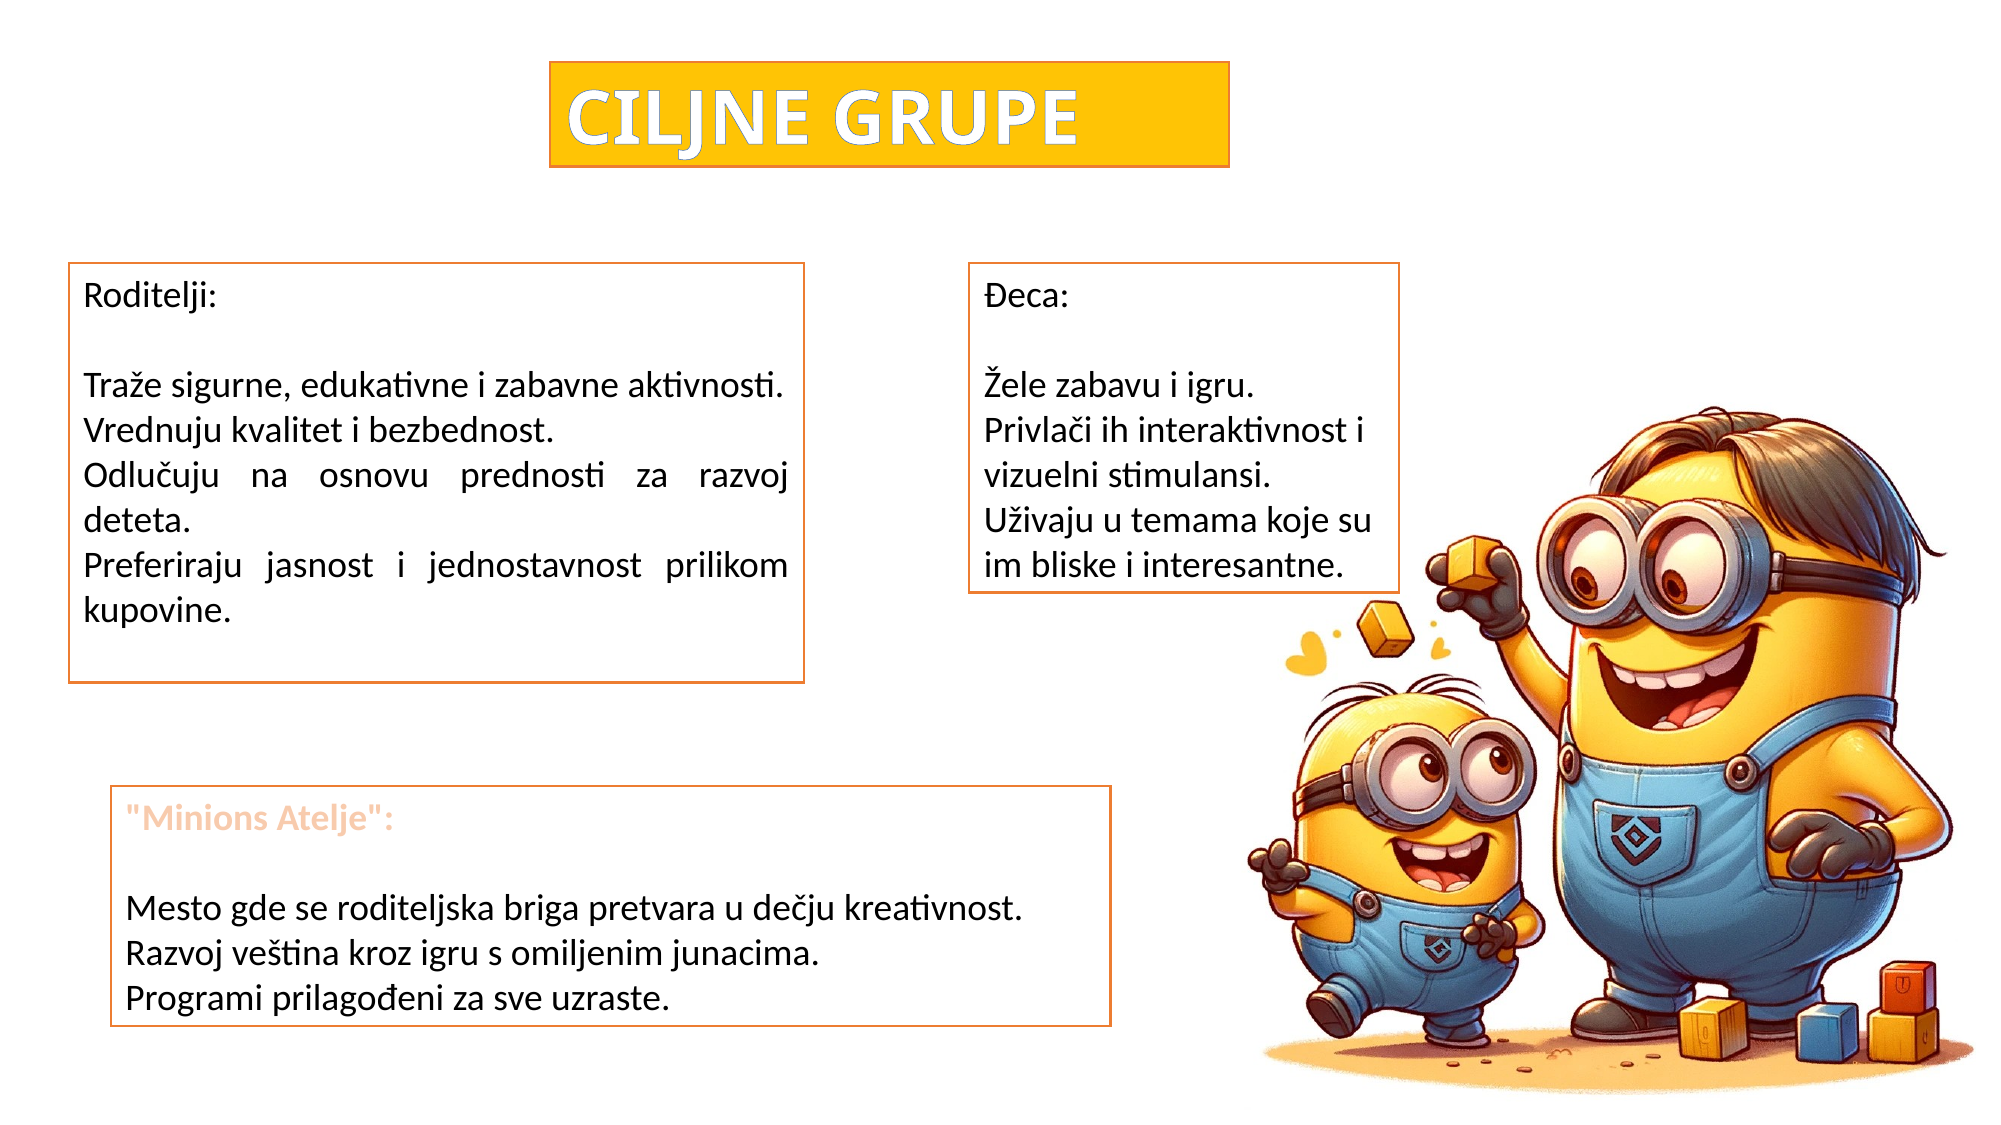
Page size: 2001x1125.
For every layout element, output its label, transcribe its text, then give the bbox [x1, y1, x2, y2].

text_box CILJNE GRUPE [549, 61, 1230, 168]
text_box Đeca: Žele zabavu i igru. Privlači ih interaktivnost i vizuelni stimulansi. Uživaju u temama koje su im bliske i interesantne. [968, 262, 1400, 594]
text_box Roditelji: Traže sigurne, edukativne i zabavne aktivnosti. Vrednuju kvalitet i bezbednost. Odlučuju na osnovu prednosti za razvoj deteta. Preferiraju jasnost i jednostavnost prilikom kupovine. [68, 262, 805, 684]
text_box "Minions Atelje": Mesto gde se roditeljska briga pretvara u dečju kreativnost. Razvoj veština kroz igru s omiljenim junacima. Programi prilagođeni za sve uzraste. [110, 785, 1112, 1027]
picture [1229, 354, 2000, 1125]
